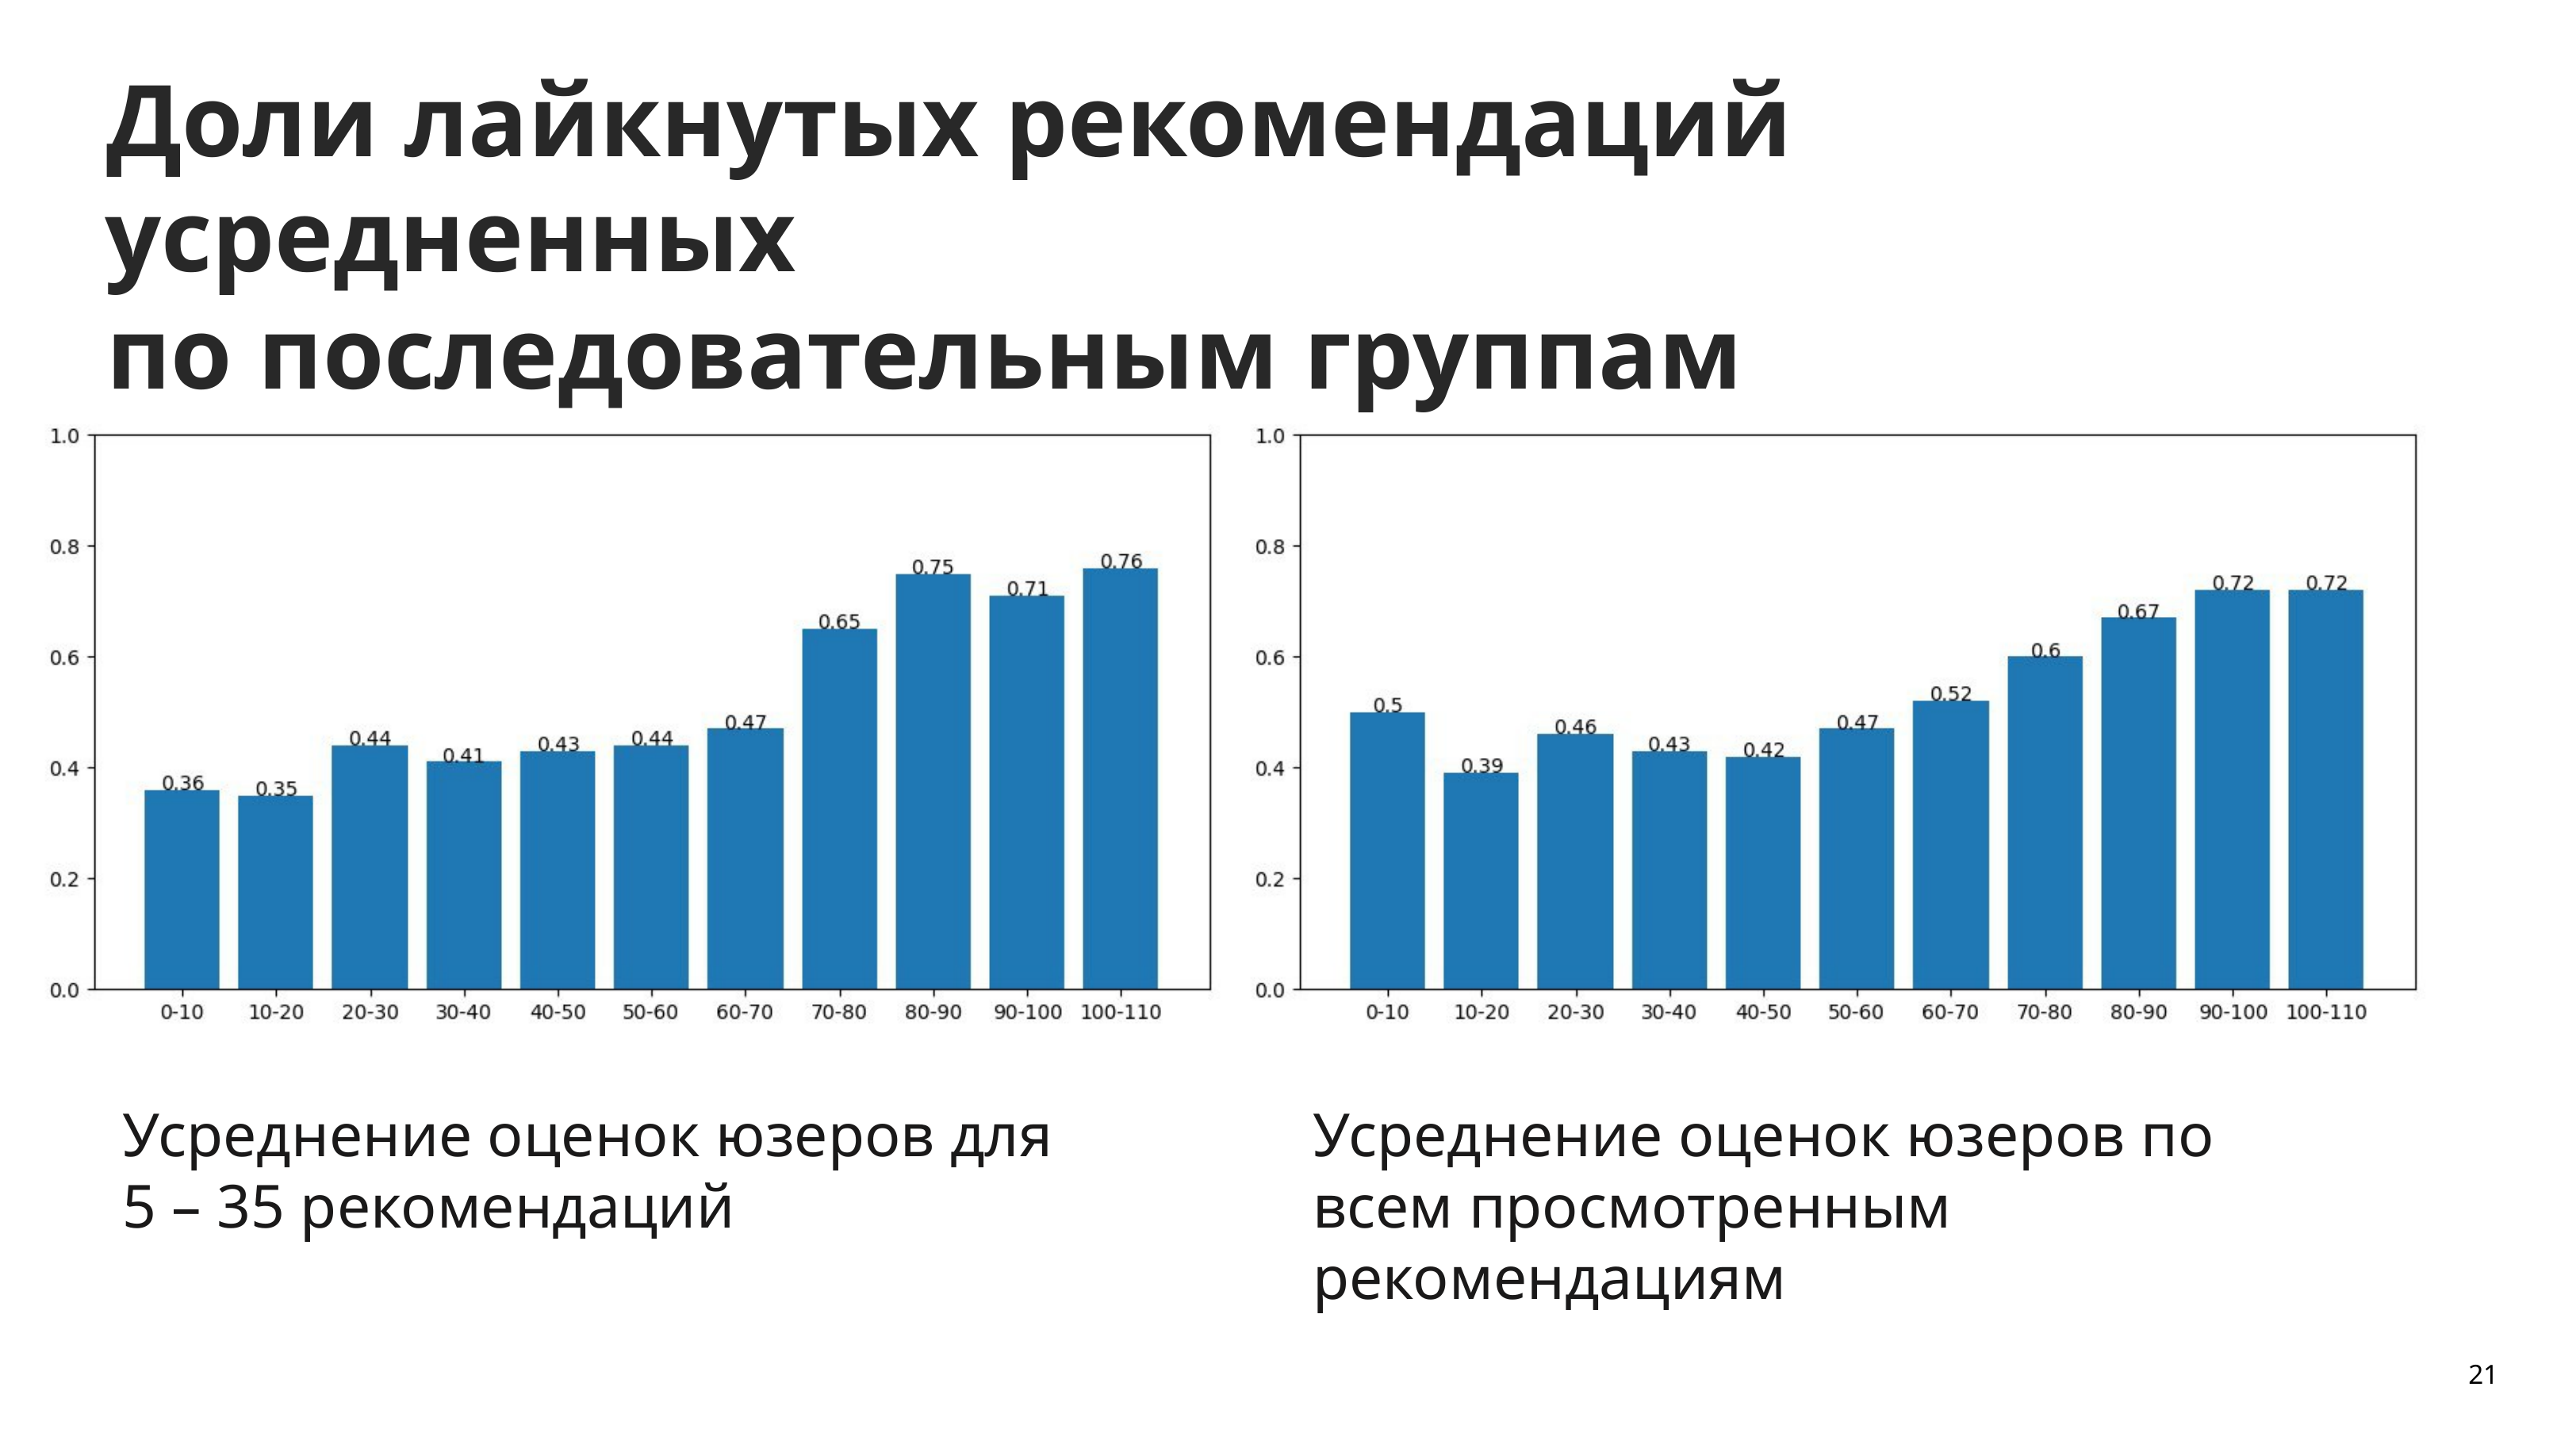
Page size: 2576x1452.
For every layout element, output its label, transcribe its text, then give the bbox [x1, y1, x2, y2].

picture [1239, 413, 2428, 1039]
text_box Доли лайкнутых рекомендаций усредненных по последовательным группам пользователей [105, 60, 2409, 305]
slide_number 21 [2409, 1348, 2510, 1404]
text_box Усреднение оценок юзеров для 5 – 35 рекомендаций [116, 1091, 1109, 1247]
text_box Усреднение оценок юзеров по всем просмотренным рекомендациям [1306, 1091, 2299, 1318]
picture [34, 413, 1224, 1039]
